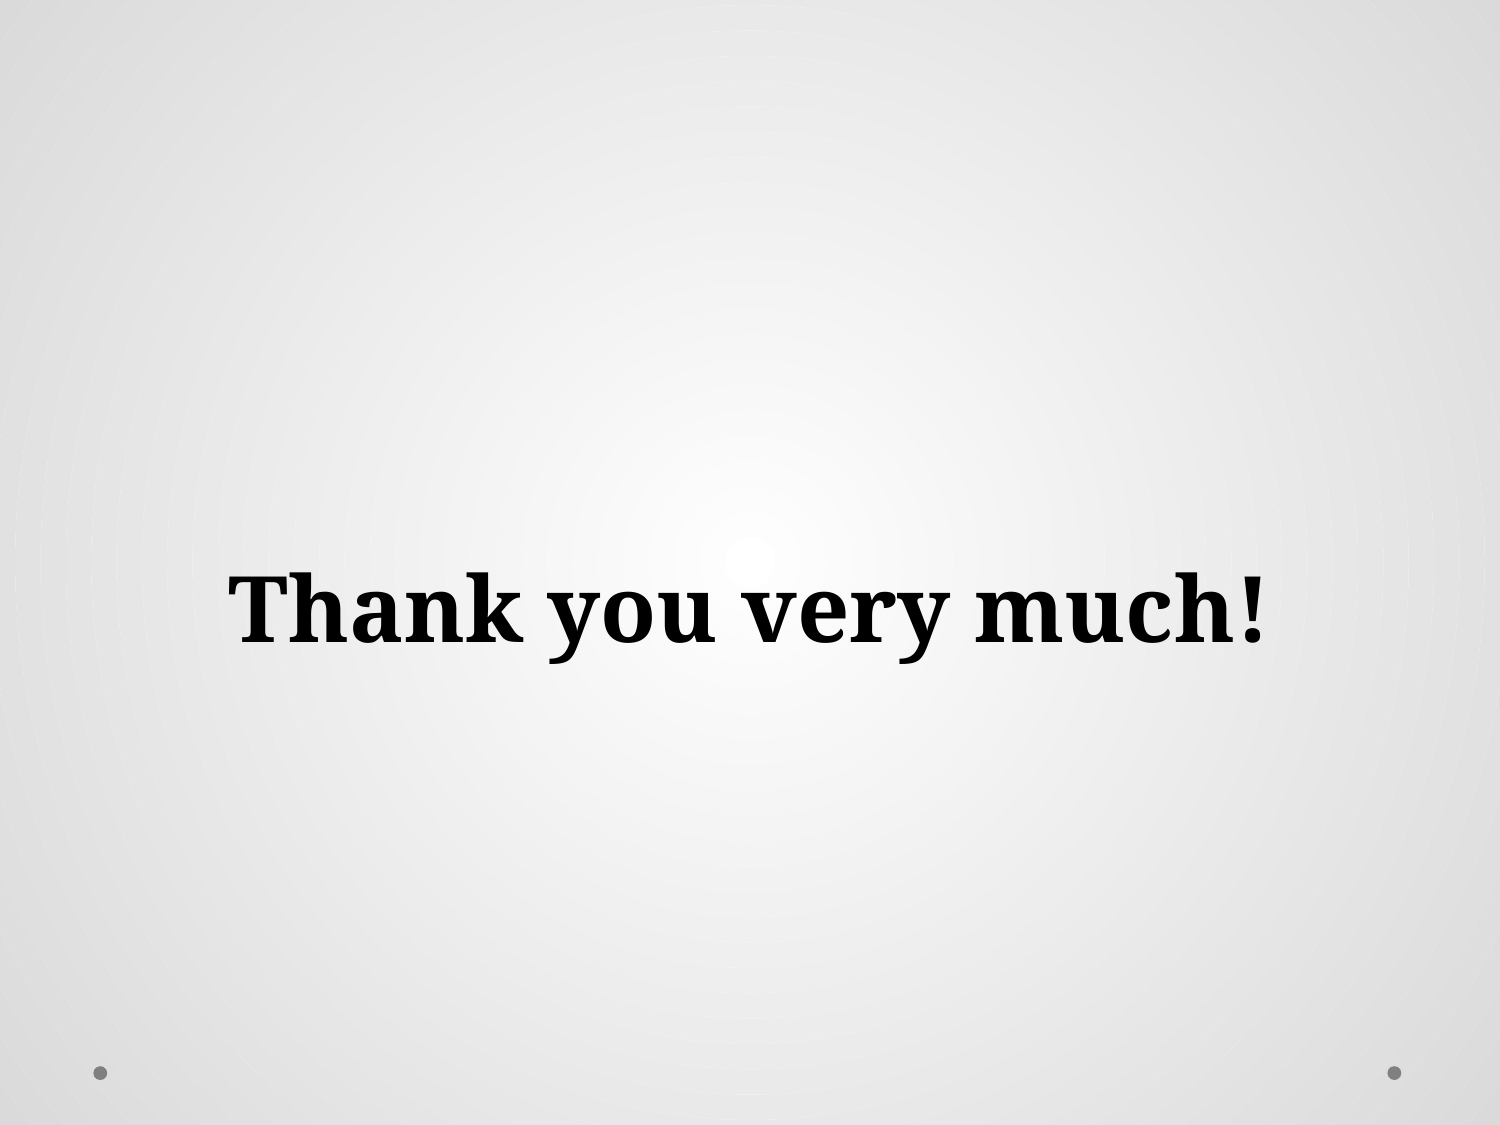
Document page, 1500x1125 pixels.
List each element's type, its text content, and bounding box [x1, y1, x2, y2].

text_box Thank you very much! [0, 488, 1500, 669]
